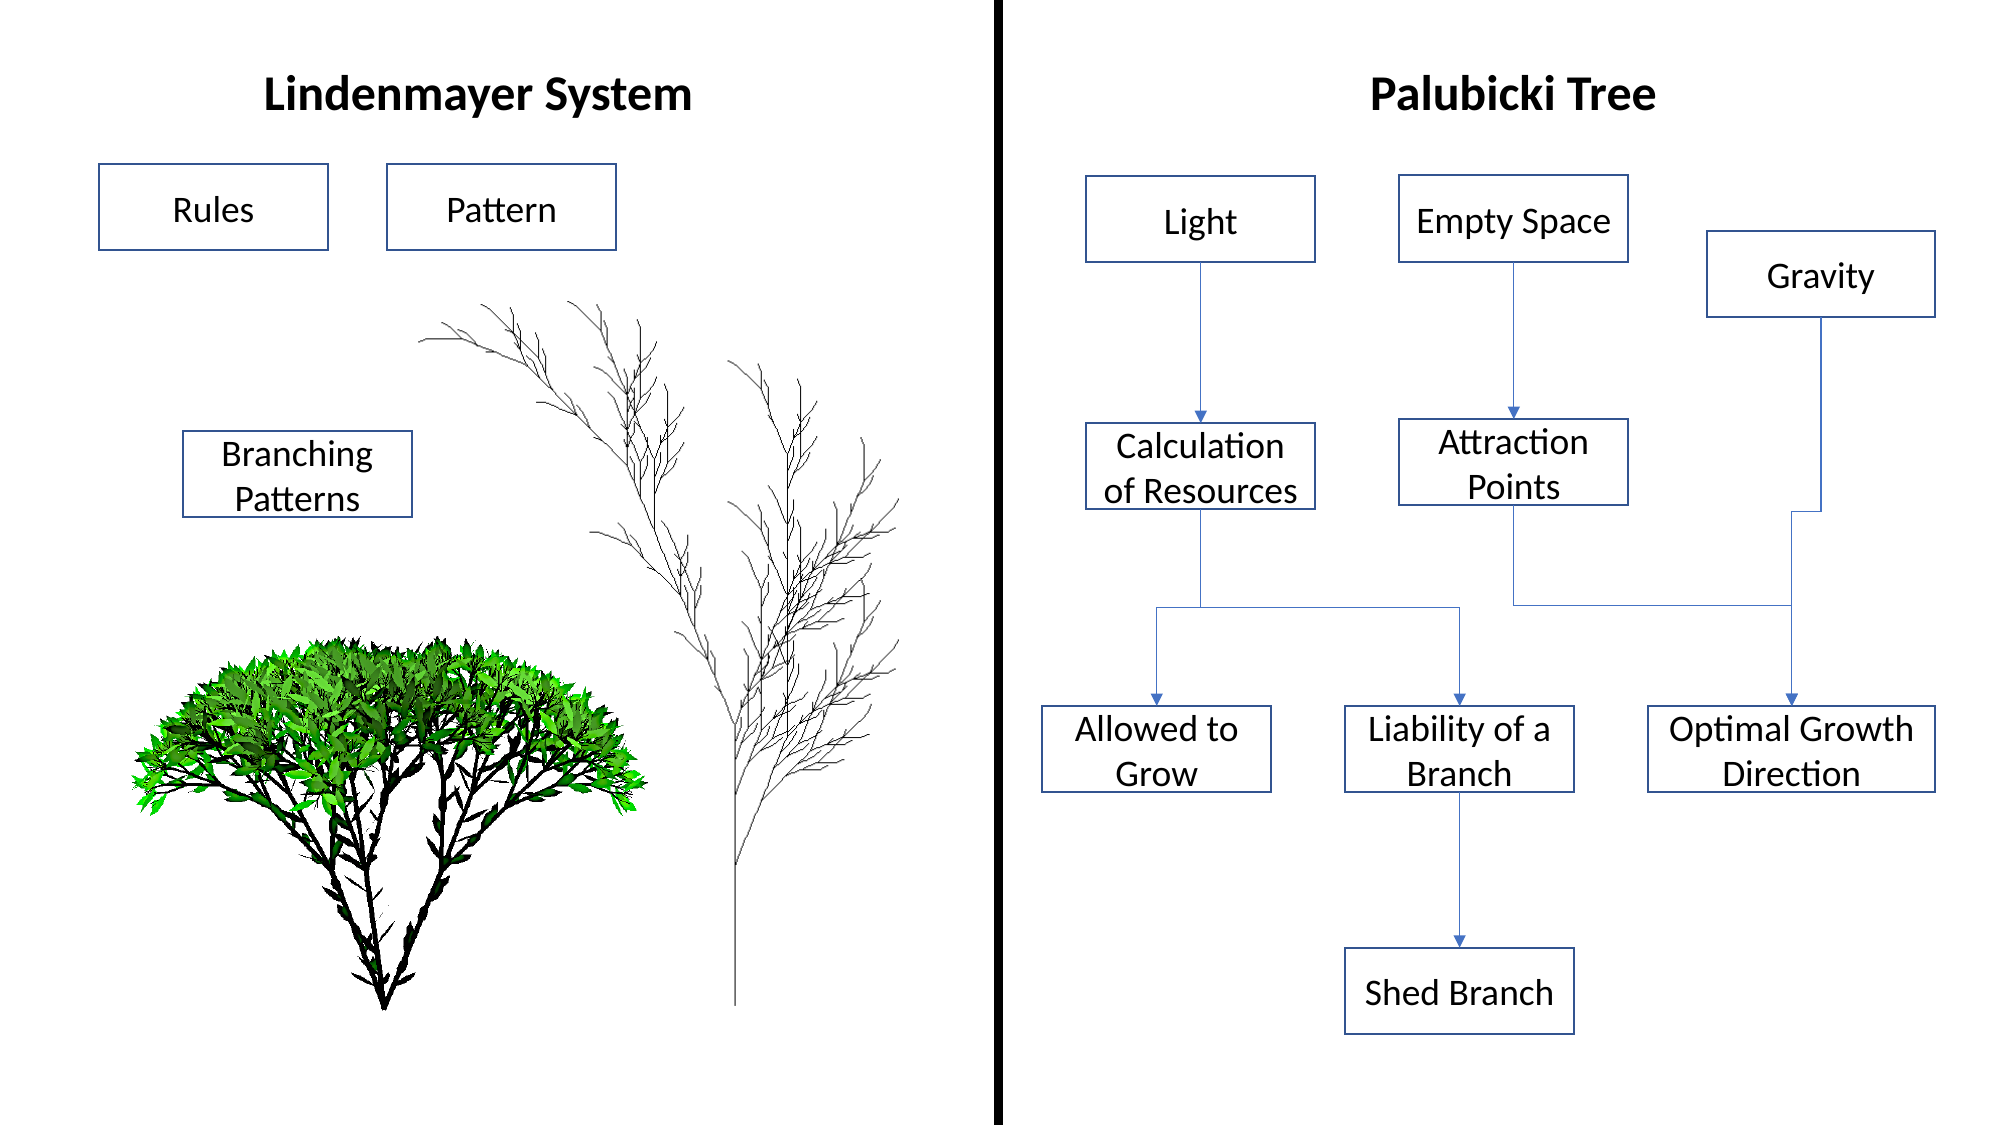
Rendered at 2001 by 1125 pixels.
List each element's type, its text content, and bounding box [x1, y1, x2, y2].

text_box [1232, 478, 1429, 738]
text_box Gravity [1706, 230, 1936, 318]
text_box Attraction Points [1398, 418, 1629, 506]
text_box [1552, 466, 1754, 745]
text_box Branching Patterns [182, 430, 396, 518]
text_box Calculation of Resources [1085, 422, 1316, 510]
text_box Liability of a Branch [1344, 705, 1575, 793]
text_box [1754, 496, 2000, 527]
picture [108, 285, 920, 1020]
text_box Optimal Growth Direction [1647, 705, 1936, 793]
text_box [1080, 585, 1232, 630]
text_box Allowed to Grow [1041, 705, 1272, 793]
text_box Rules [98, 163, 329, 251]
text_box Lindenmayer System [249, 52, 709, 128]
text_box Shed Branch [1344, 947, 1575, 1035]
text_box Light [1085, 175, 1316, 263]
text_box Empty Space [1398, 174, 1629, 263]
text_box Pattern [386, 163, 617, 251]
text_box Palubicki Tree [1355, 52, 1673, 128]
